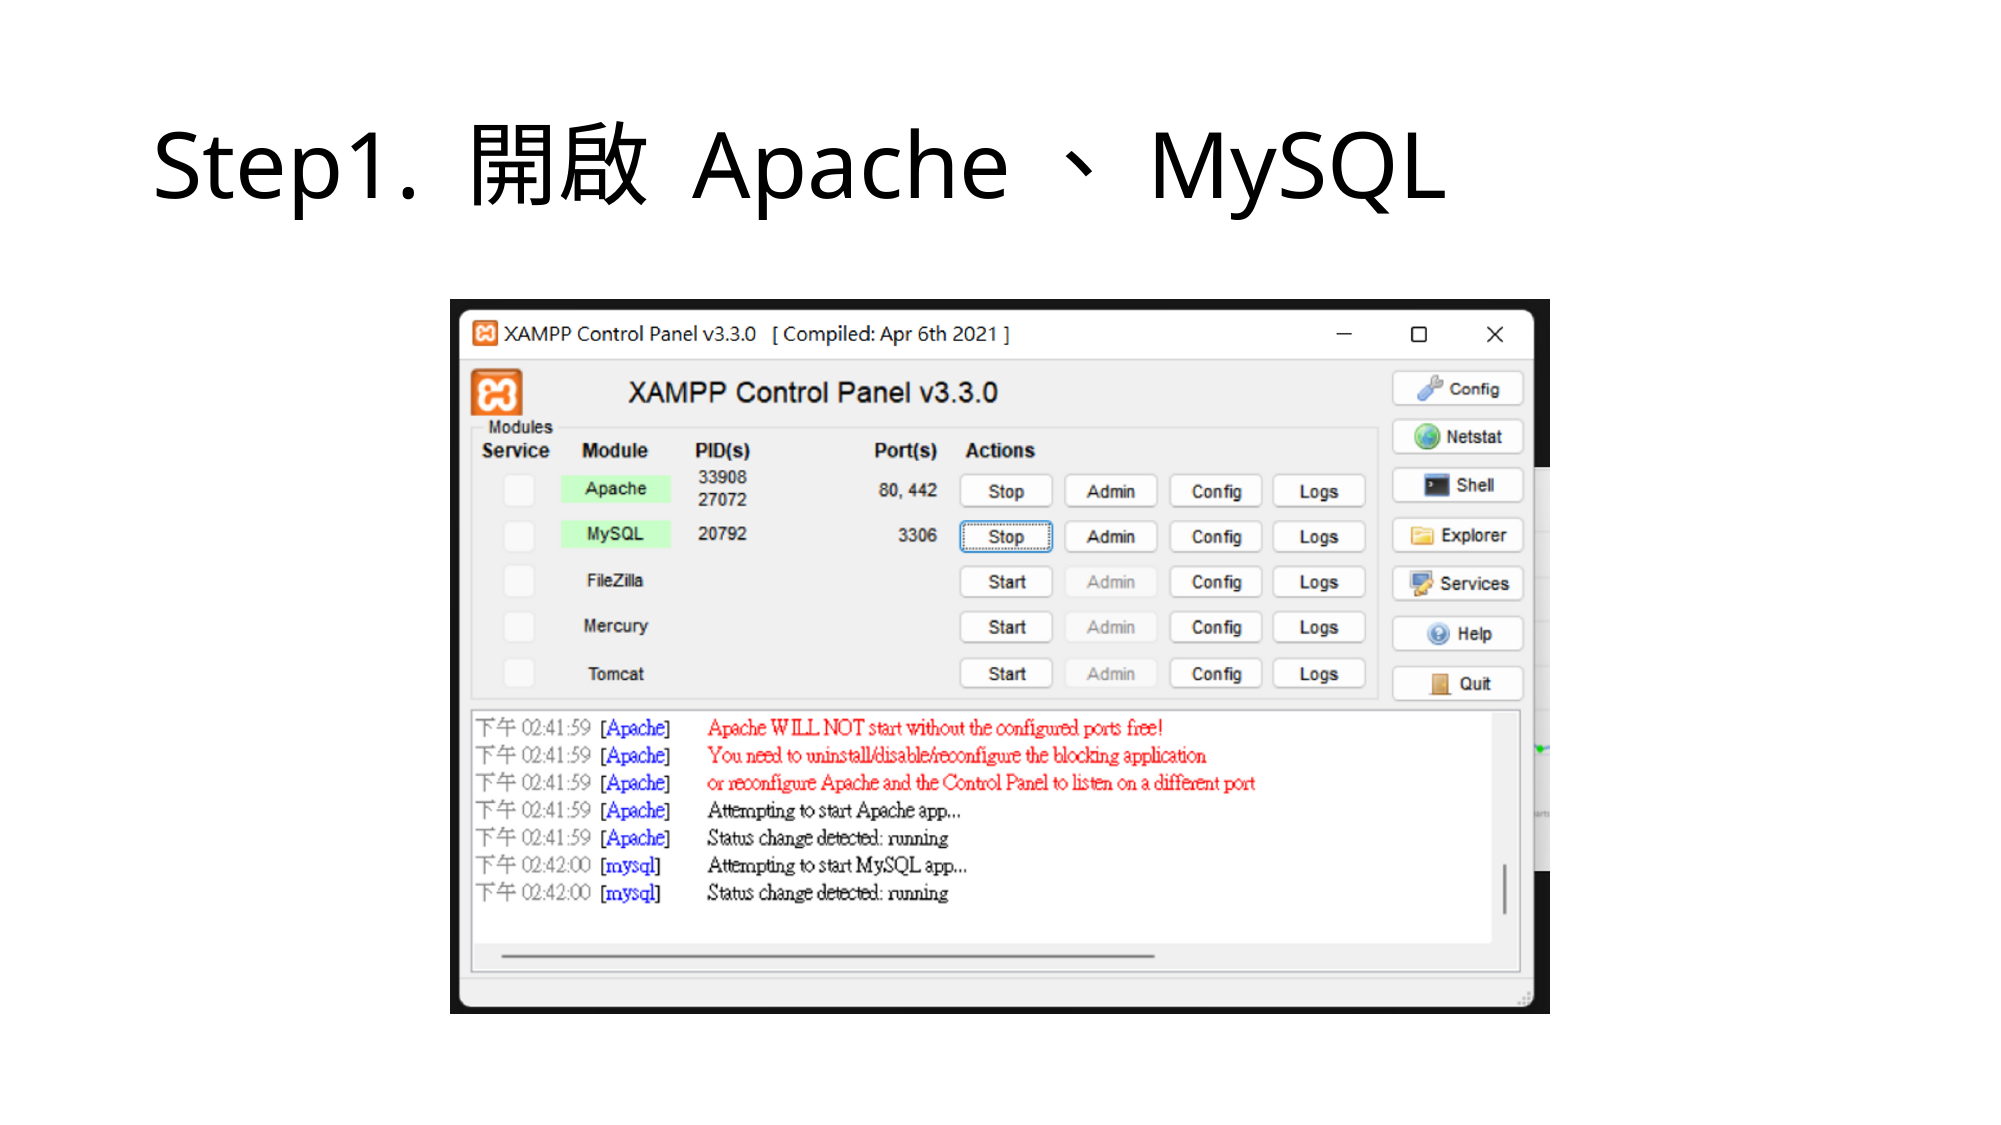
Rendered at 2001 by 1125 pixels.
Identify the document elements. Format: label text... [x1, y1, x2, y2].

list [450, 299, 1550, 1014]
title Step1. 開啟 Apache、MySQL [137, 59, 1863, 278]
